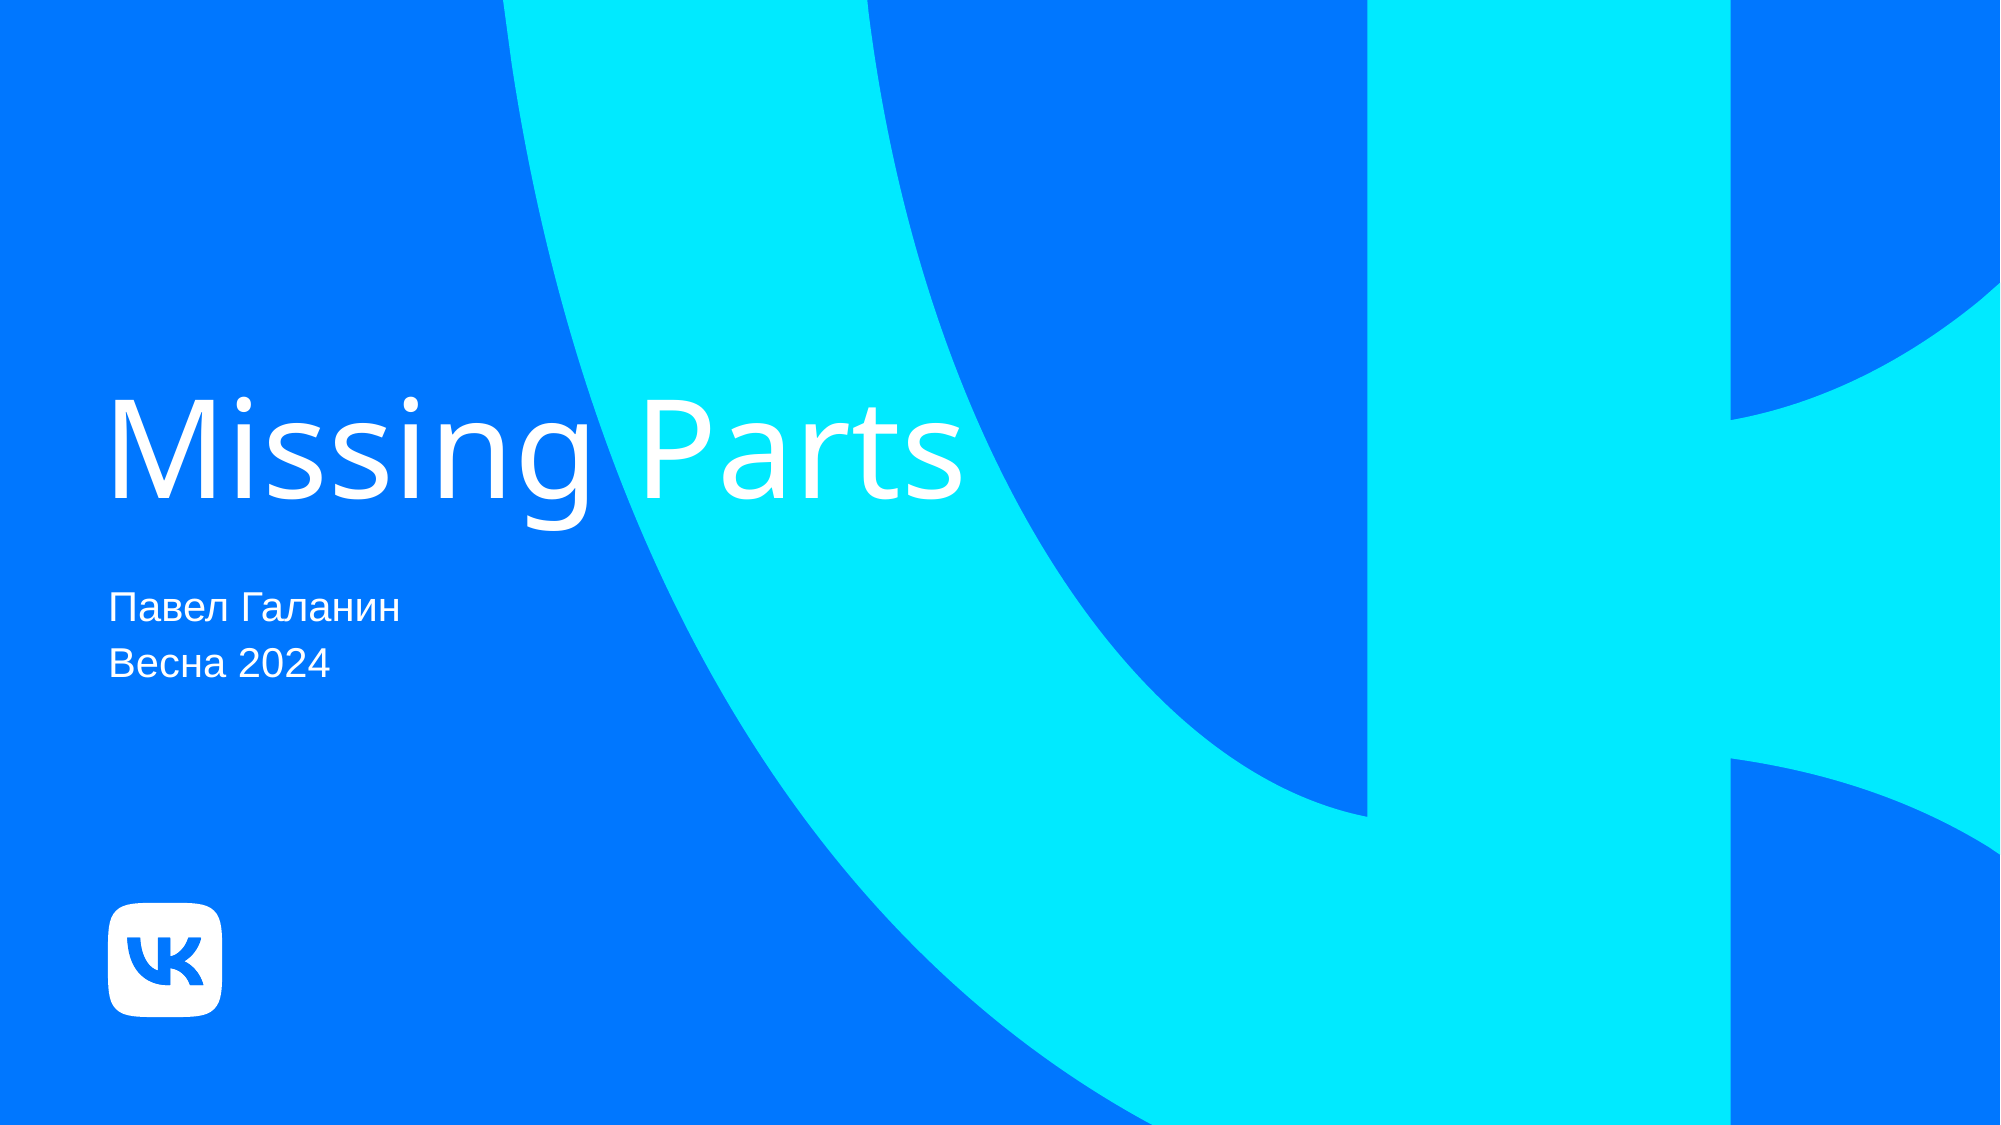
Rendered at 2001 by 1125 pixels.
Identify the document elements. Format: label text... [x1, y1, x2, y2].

list Павел Галанин Весна 2024 [108, 48, 1786, 687]
title Missing Parts [102, 340, 1779, 529]
